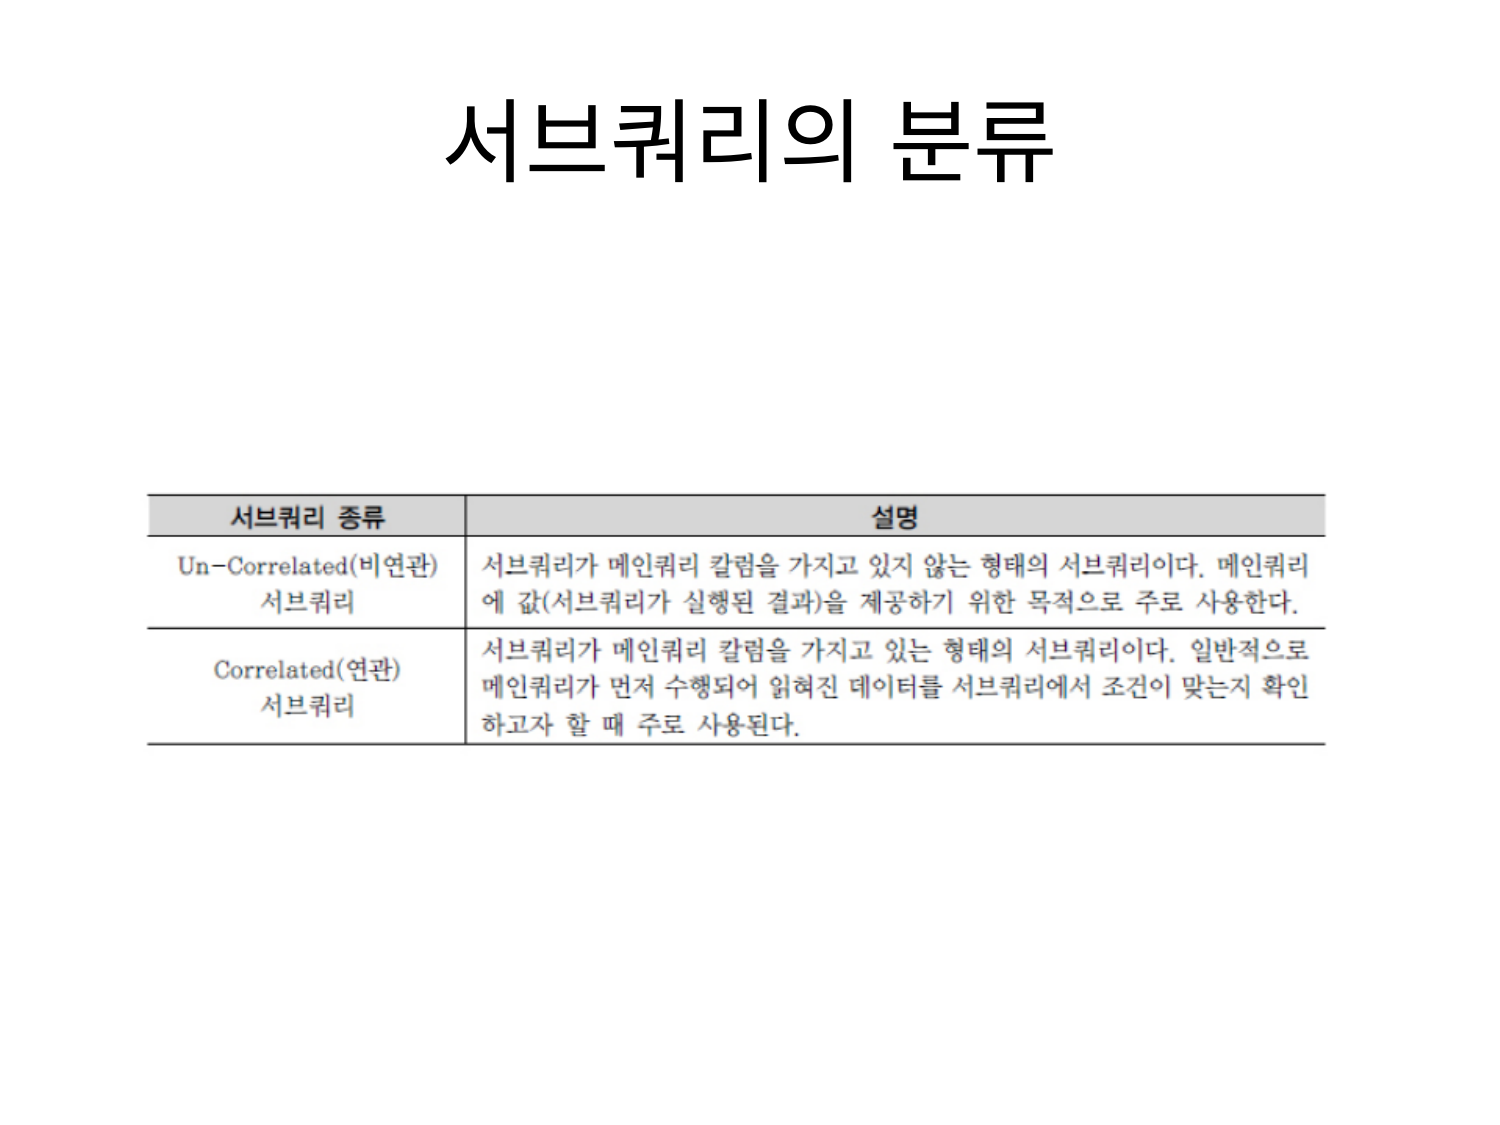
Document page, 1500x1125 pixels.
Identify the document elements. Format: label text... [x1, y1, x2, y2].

title 서브쿼리의 분류 [75, 45, 1425, 233]
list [133, 479, 1367, 788]
